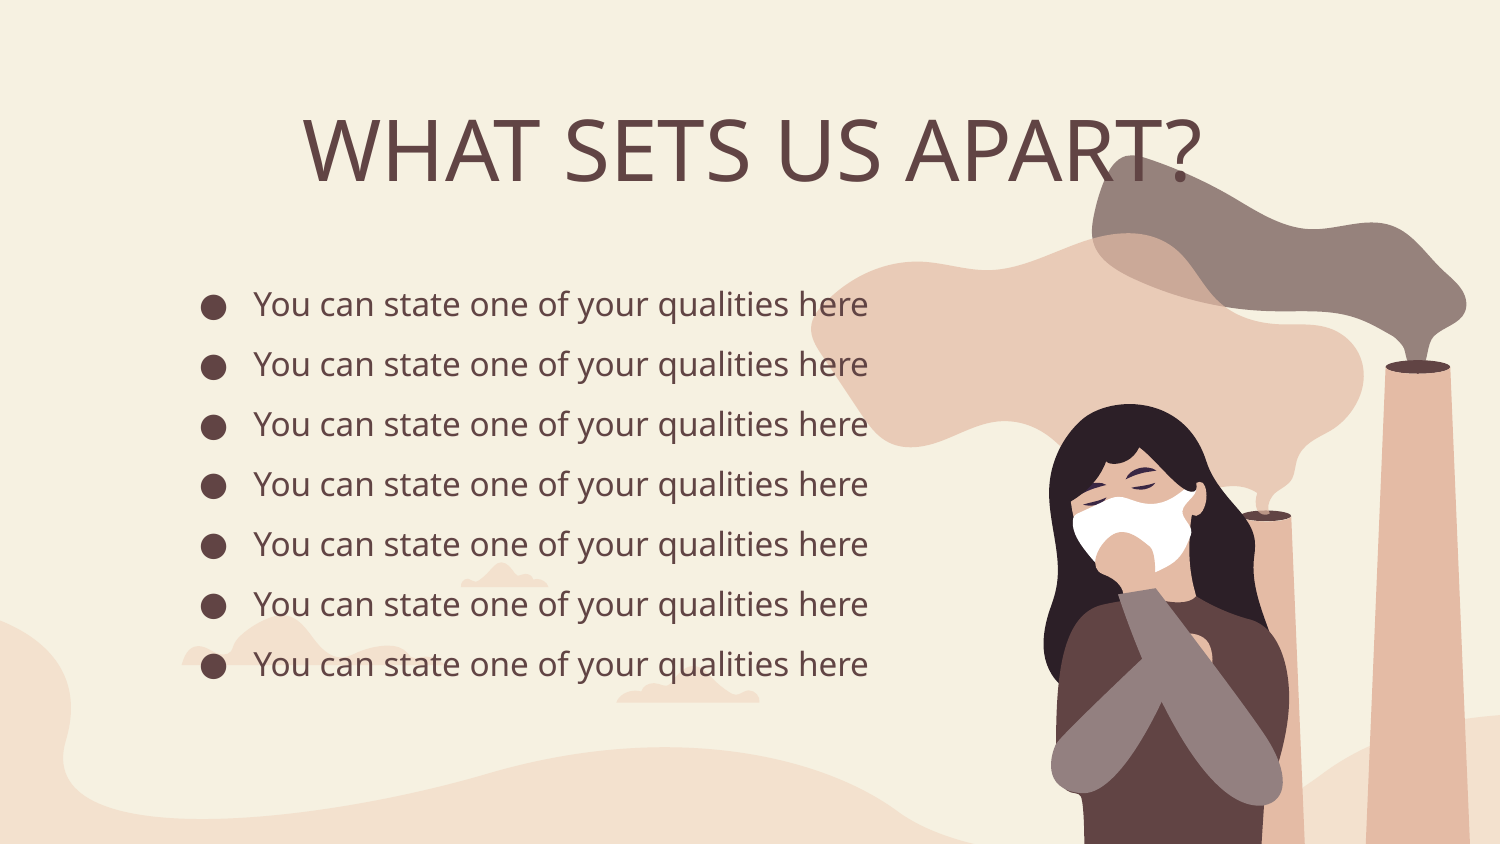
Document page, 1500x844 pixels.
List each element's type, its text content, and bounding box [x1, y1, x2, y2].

title WHAT SETS US APART? [88, 80, 1418, 175]
list You can state one of your qualities here You can state one of your qualities here You can state one of your qualities here You can state one of your qualities here You can state one of your qualities here You can state one of your qualities here You can state one of your qualities here [143, 248, 805, 687]
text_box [810, 155, 1479, 844]
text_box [1039, 403, 1294, 844]
